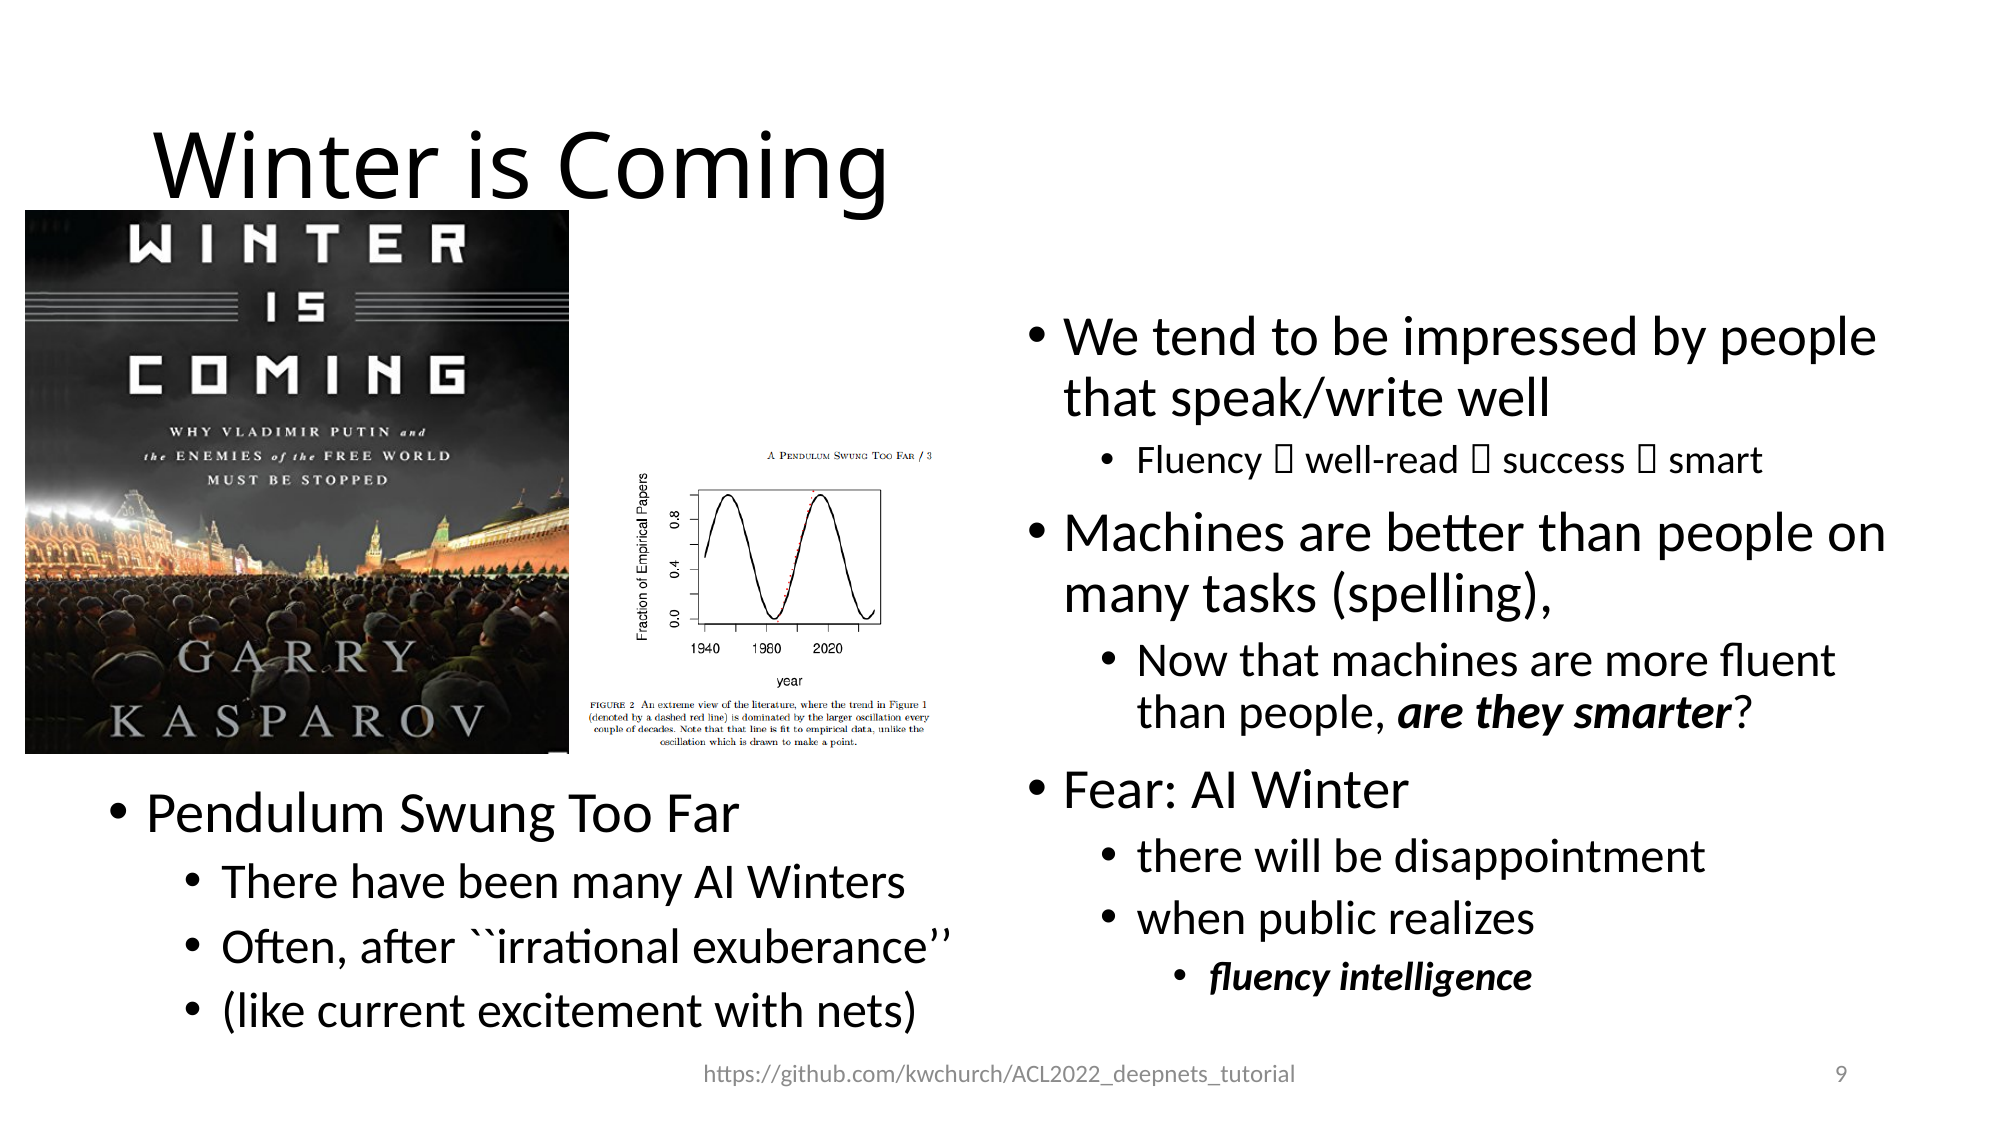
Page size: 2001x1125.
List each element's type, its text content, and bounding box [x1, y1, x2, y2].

list Pendulum Swung Too Far There have been many AI Winters Often, after ``irrational exuberance’’ (like current excitement with nets) [93, 774, 988, 1054]
picture [25, 210, 948, 754]
title Winter is Coming [137, 59, 1863, 278]
slide_number 9 [1412, 1042, 1863, 1103]
footer https://github.com/kwchurch/ACL2022_deepnets_tutorial [662, 1042, 1338, 1103]
